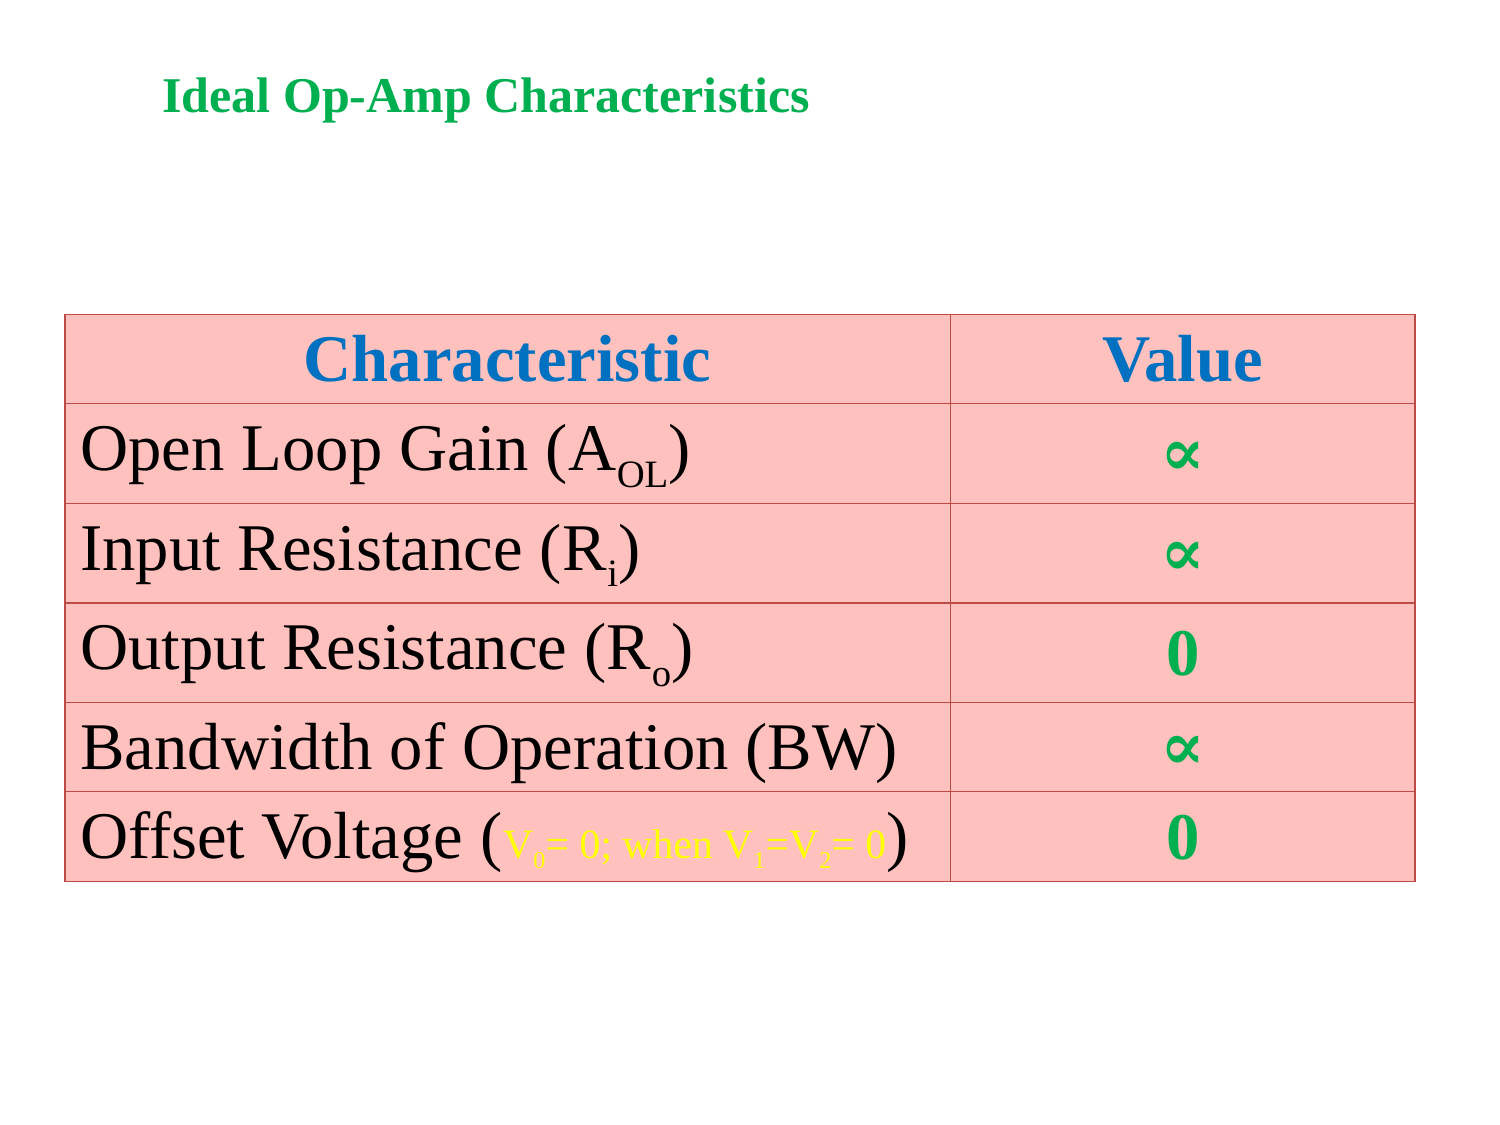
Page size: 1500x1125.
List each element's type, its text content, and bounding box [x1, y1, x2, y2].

table_cell Bandwidth of Operation (BW) [66, 703, 950, 791]
table_cell Offset Voltage (V0= 0; when V1=V2= 0) [66, 792, 950, 881]
table_cell Open Loop Gain (AOL) [66, 404, 950, 503]
table_cell Output Resistance (Ro) [66, 604, 950, 702]
table_cell ∝ [951, 404, 1414, 503]
table_header Characteristic [66, 315, 950, 403]
table_cell ∝ [951, 703, 1414, 791]
table_header Value [951, 315, 1414, 403]
table_cell 0 [951, 604, 1414, 702]
table_cell Input Resistance (Ri) [66, 504, 950, 602]
text_box Ideal Op-Amp Characteristics [147, 54, 1435, 130]
table_cell ∝ [951, 504, 1414, 602]
table_cell 0 [951, 792, 1414, 881]
